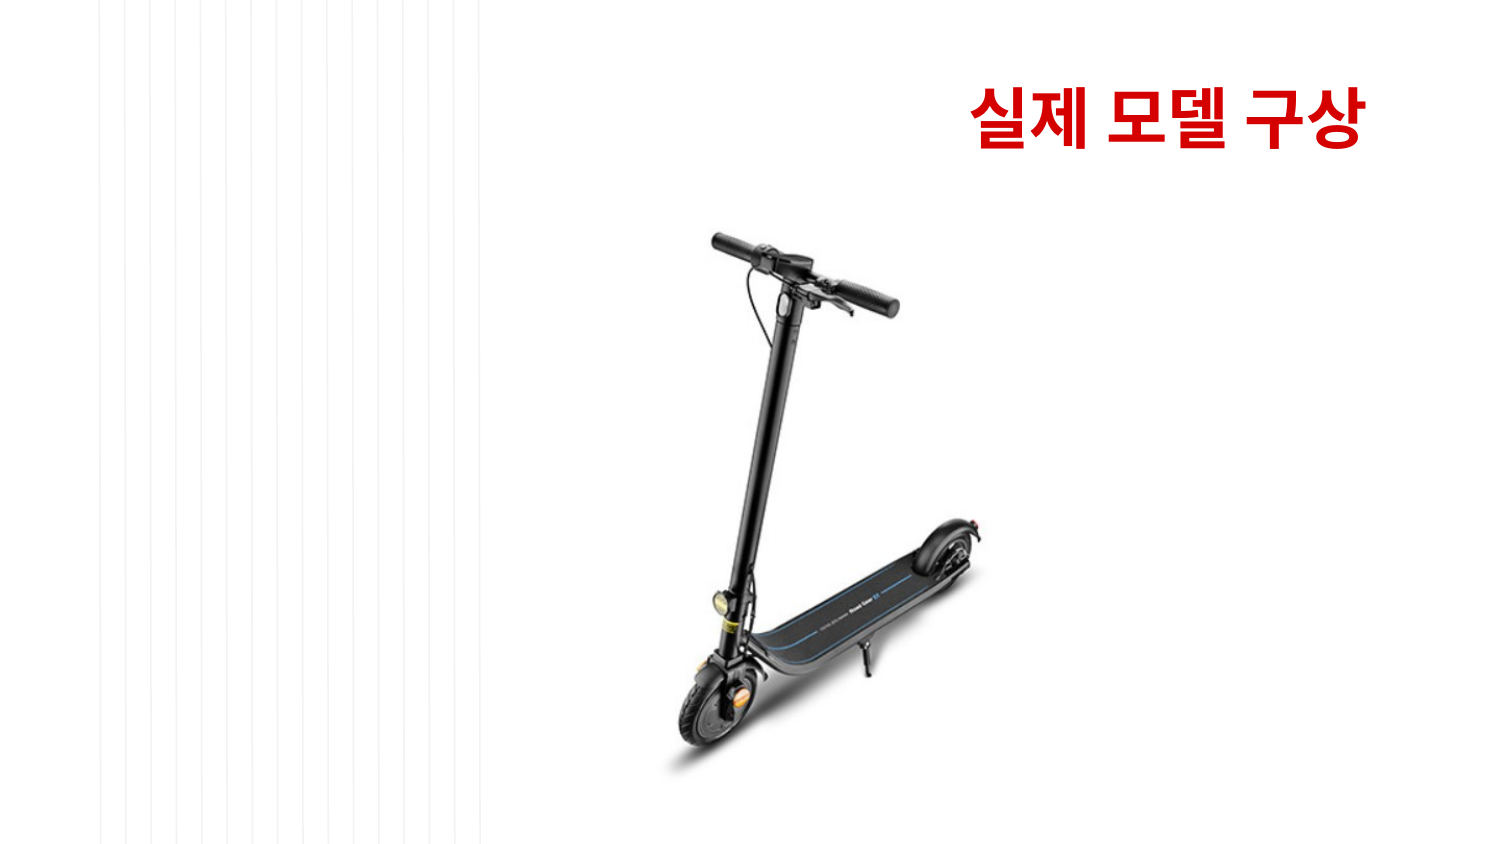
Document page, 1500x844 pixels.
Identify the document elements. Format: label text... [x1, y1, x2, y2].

picture [527, 186, 1150, 829]
title 실제 모델 구상 [161, 62, 1383, 152]
